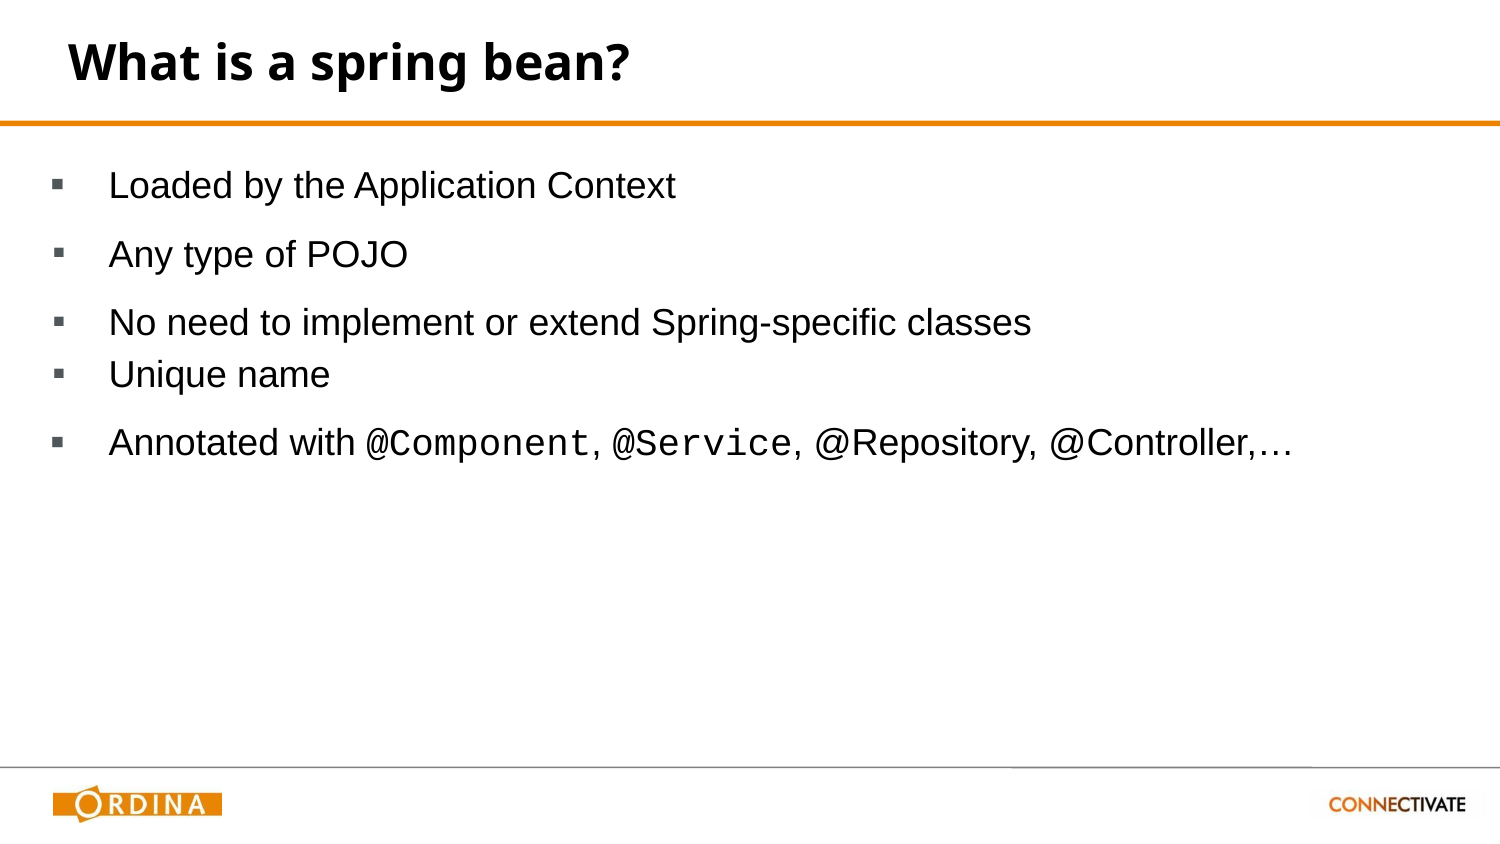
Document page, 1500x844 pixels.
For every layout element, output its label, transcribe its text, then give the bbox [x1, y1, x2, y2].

list Loaded by the Application Context Any type of POJO No need to implement or extend Spring-specific classes Unique name Annotated with @Component, @Service, @Repository, @Controller,… [18, 139, 1460, 750]
title What is a spring bean? [53, 0, 1459, 121]
picture [53, 785, 222, 823]
picture [1310, 790, 1486, 819]
